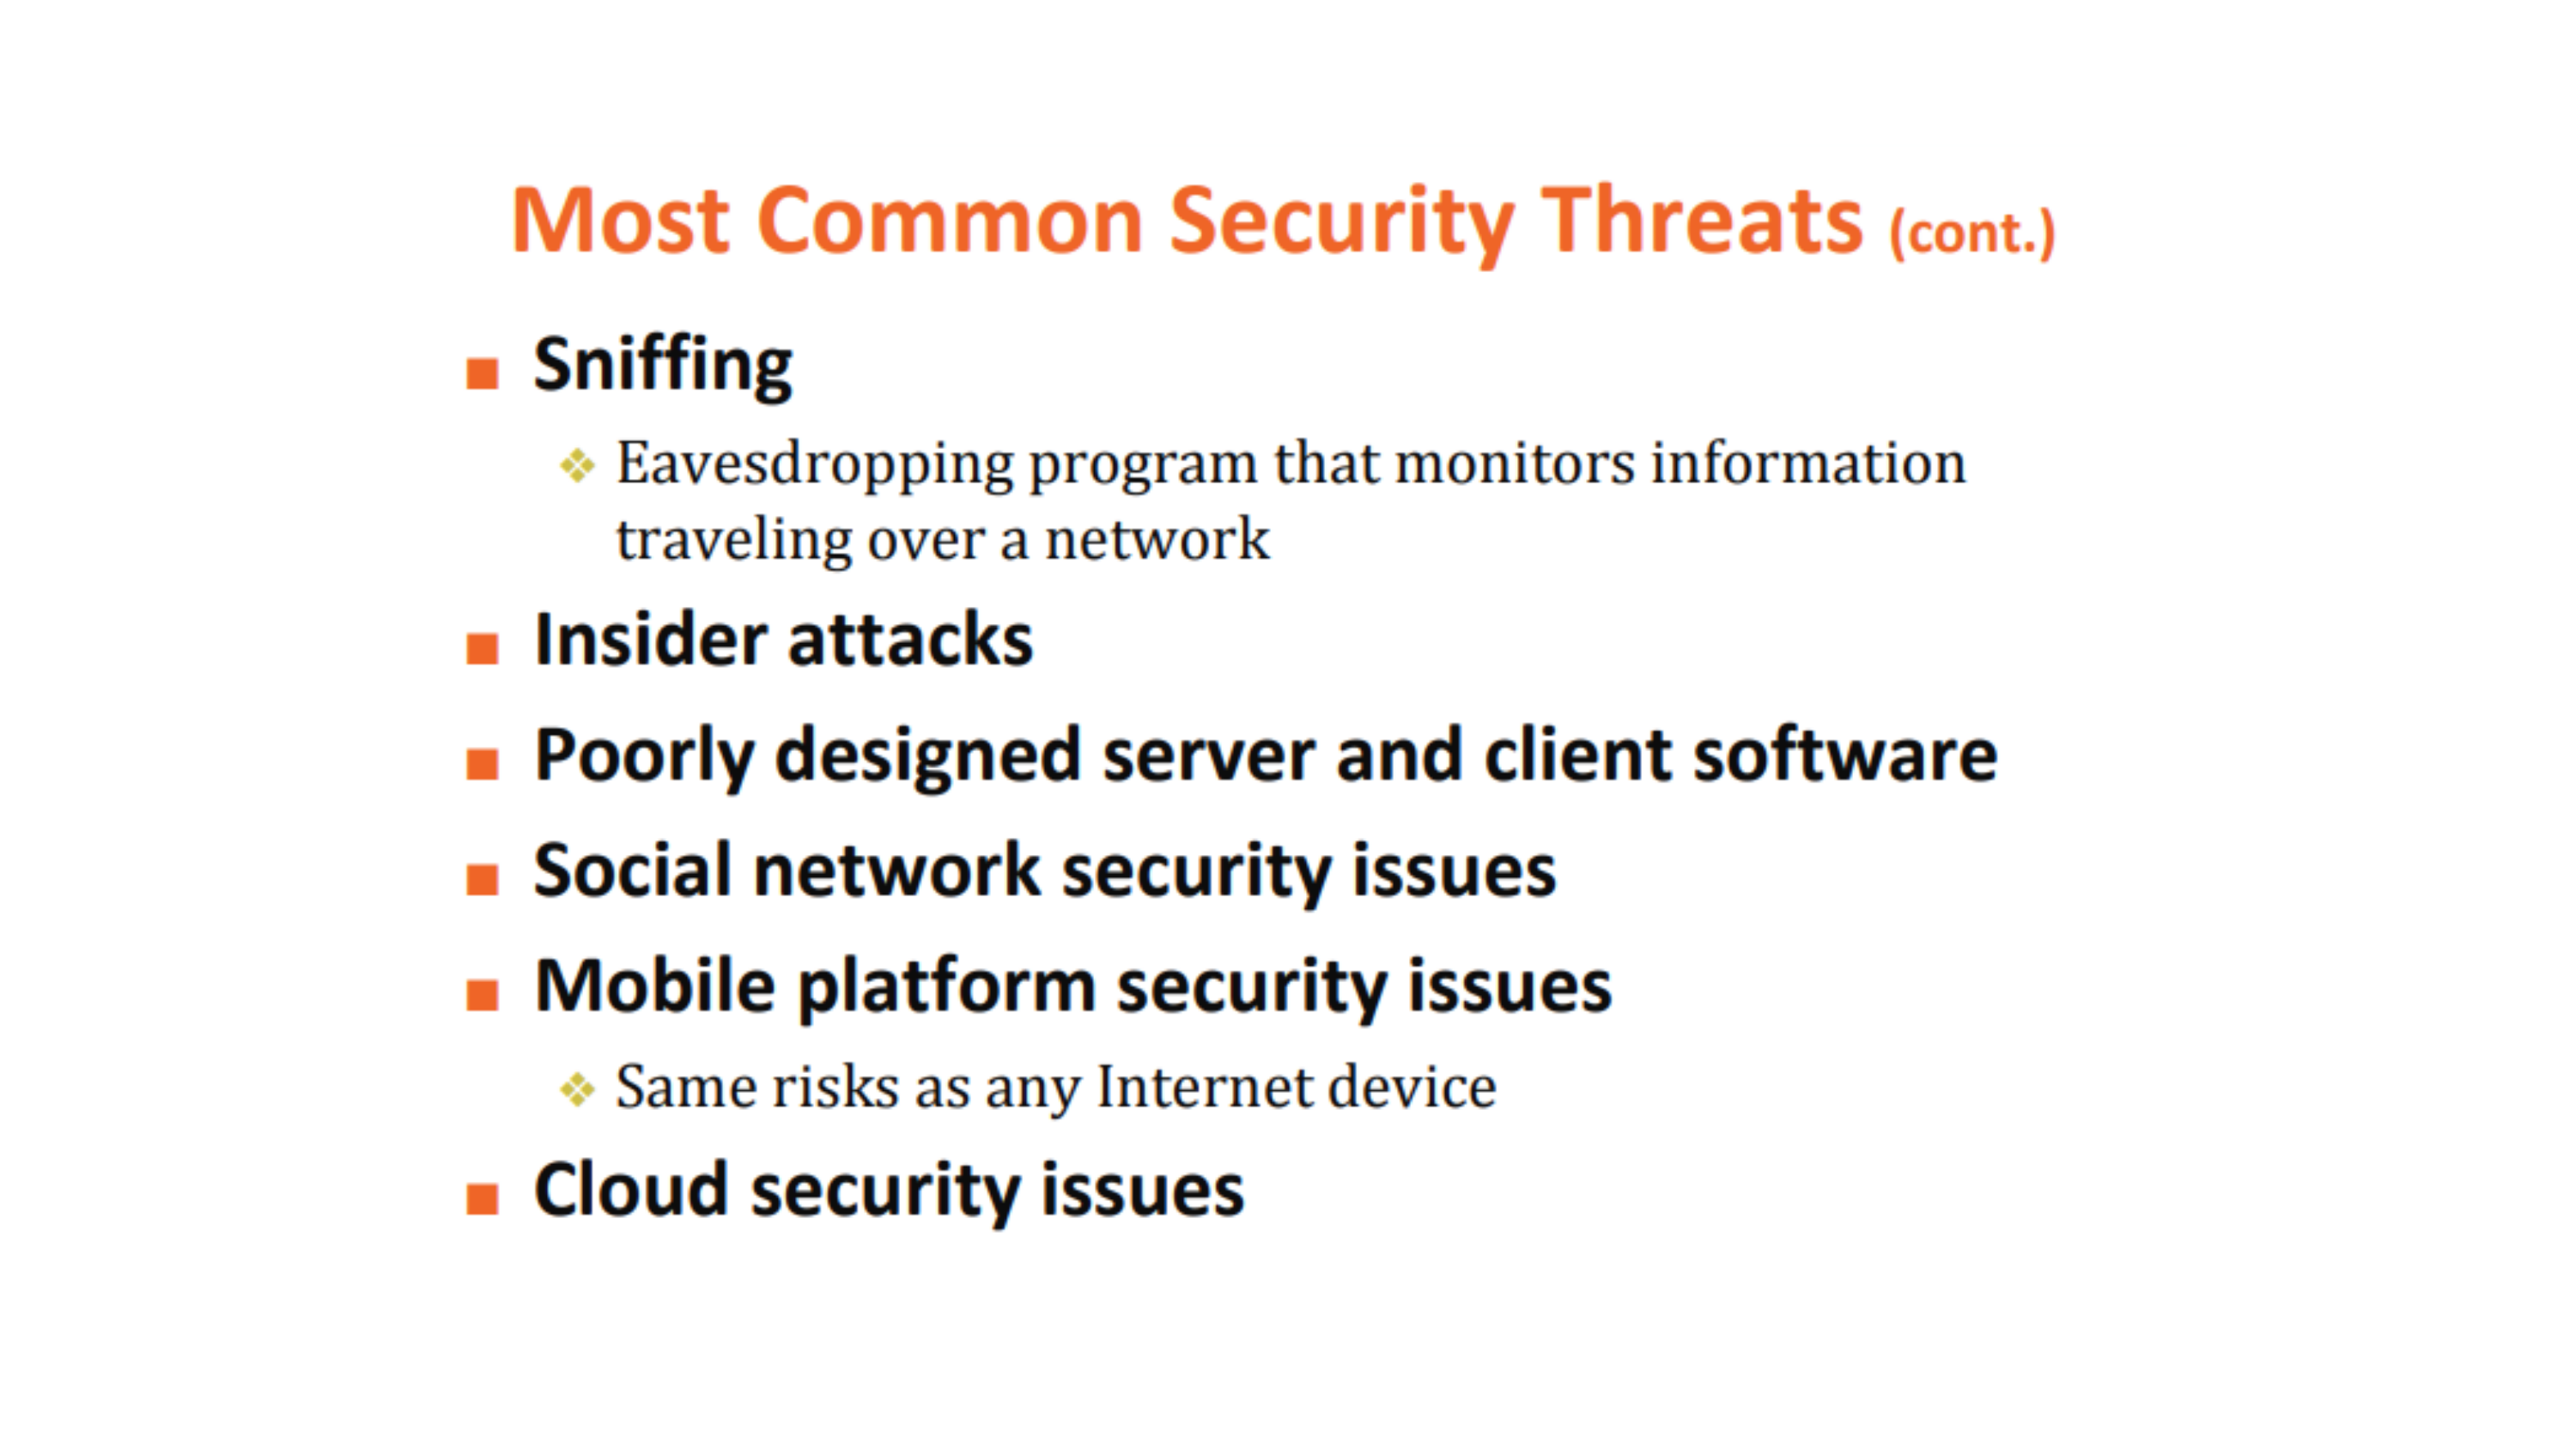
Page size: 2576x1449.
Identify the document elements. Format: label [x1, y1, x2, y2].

text_box [389, 144, 2187, 1304]
